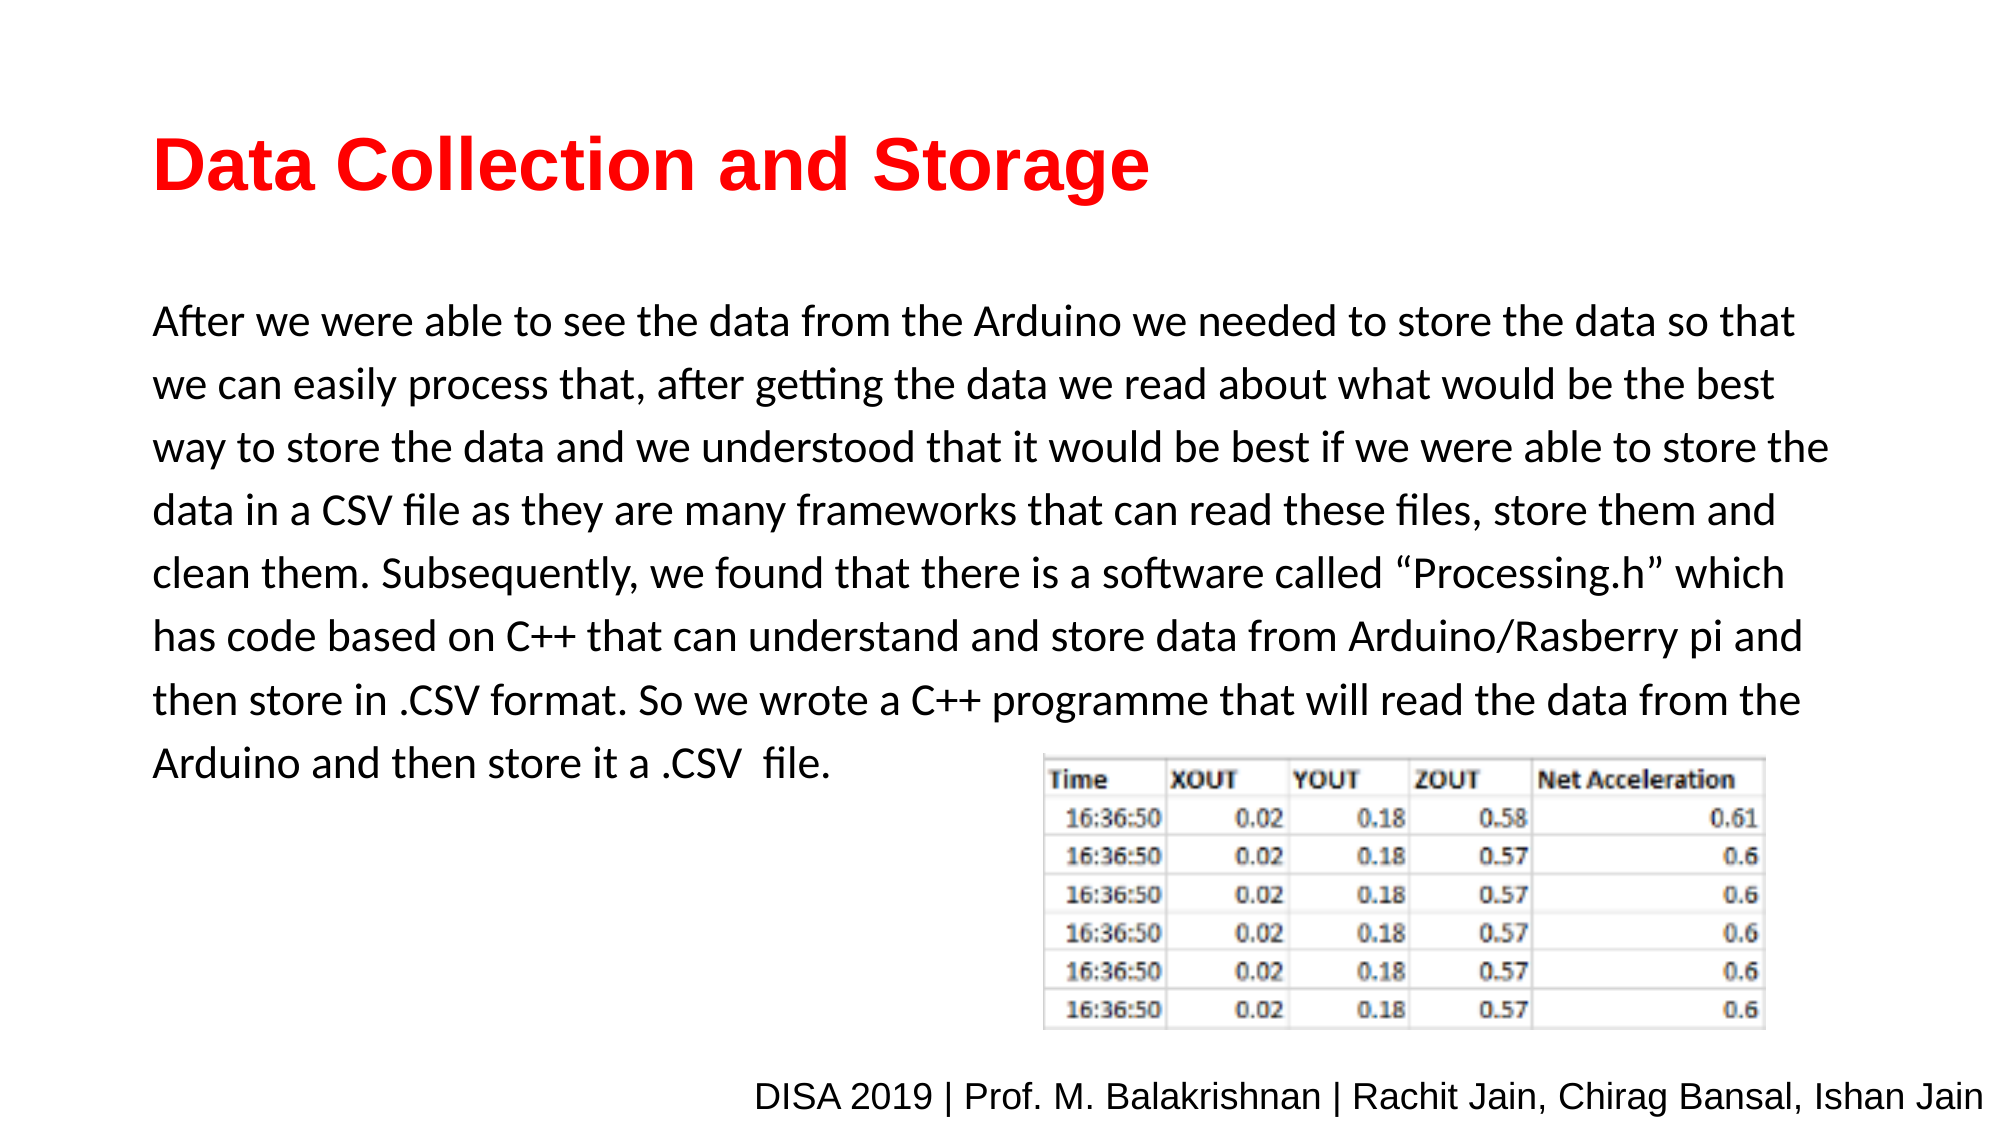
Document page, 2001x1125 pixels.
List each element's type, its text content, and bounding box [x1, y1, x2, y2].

list After we were able to see the data from the Arduino we needed to store the data so that we can easily process that, after getting the data we read about what would be the best way to store the data and we understood that it would be best if we were able to store the data in a CSV file as they are many frameworks that can read these files, store them and clean them. Subsequently, we found that there is a software called “Processing.h” which has code based on C++ that can understand and store data from Arduino/Rasberry pi and then store in .CSV format. So we wrote a C++ programme that will read the data from the Arduino and then store it a .CSV file. [137, 274, 1863, 826]
picture [1043, 752, 1767, 1030]
text_box DISA 2019 | Prof. M. Balakrishnan | Rachit Jain, Chirag Bansal, Ishan Jain [657, 1064, 2000, 1125]
title Data Collection and Storage [137, 84, 1863, 224]
